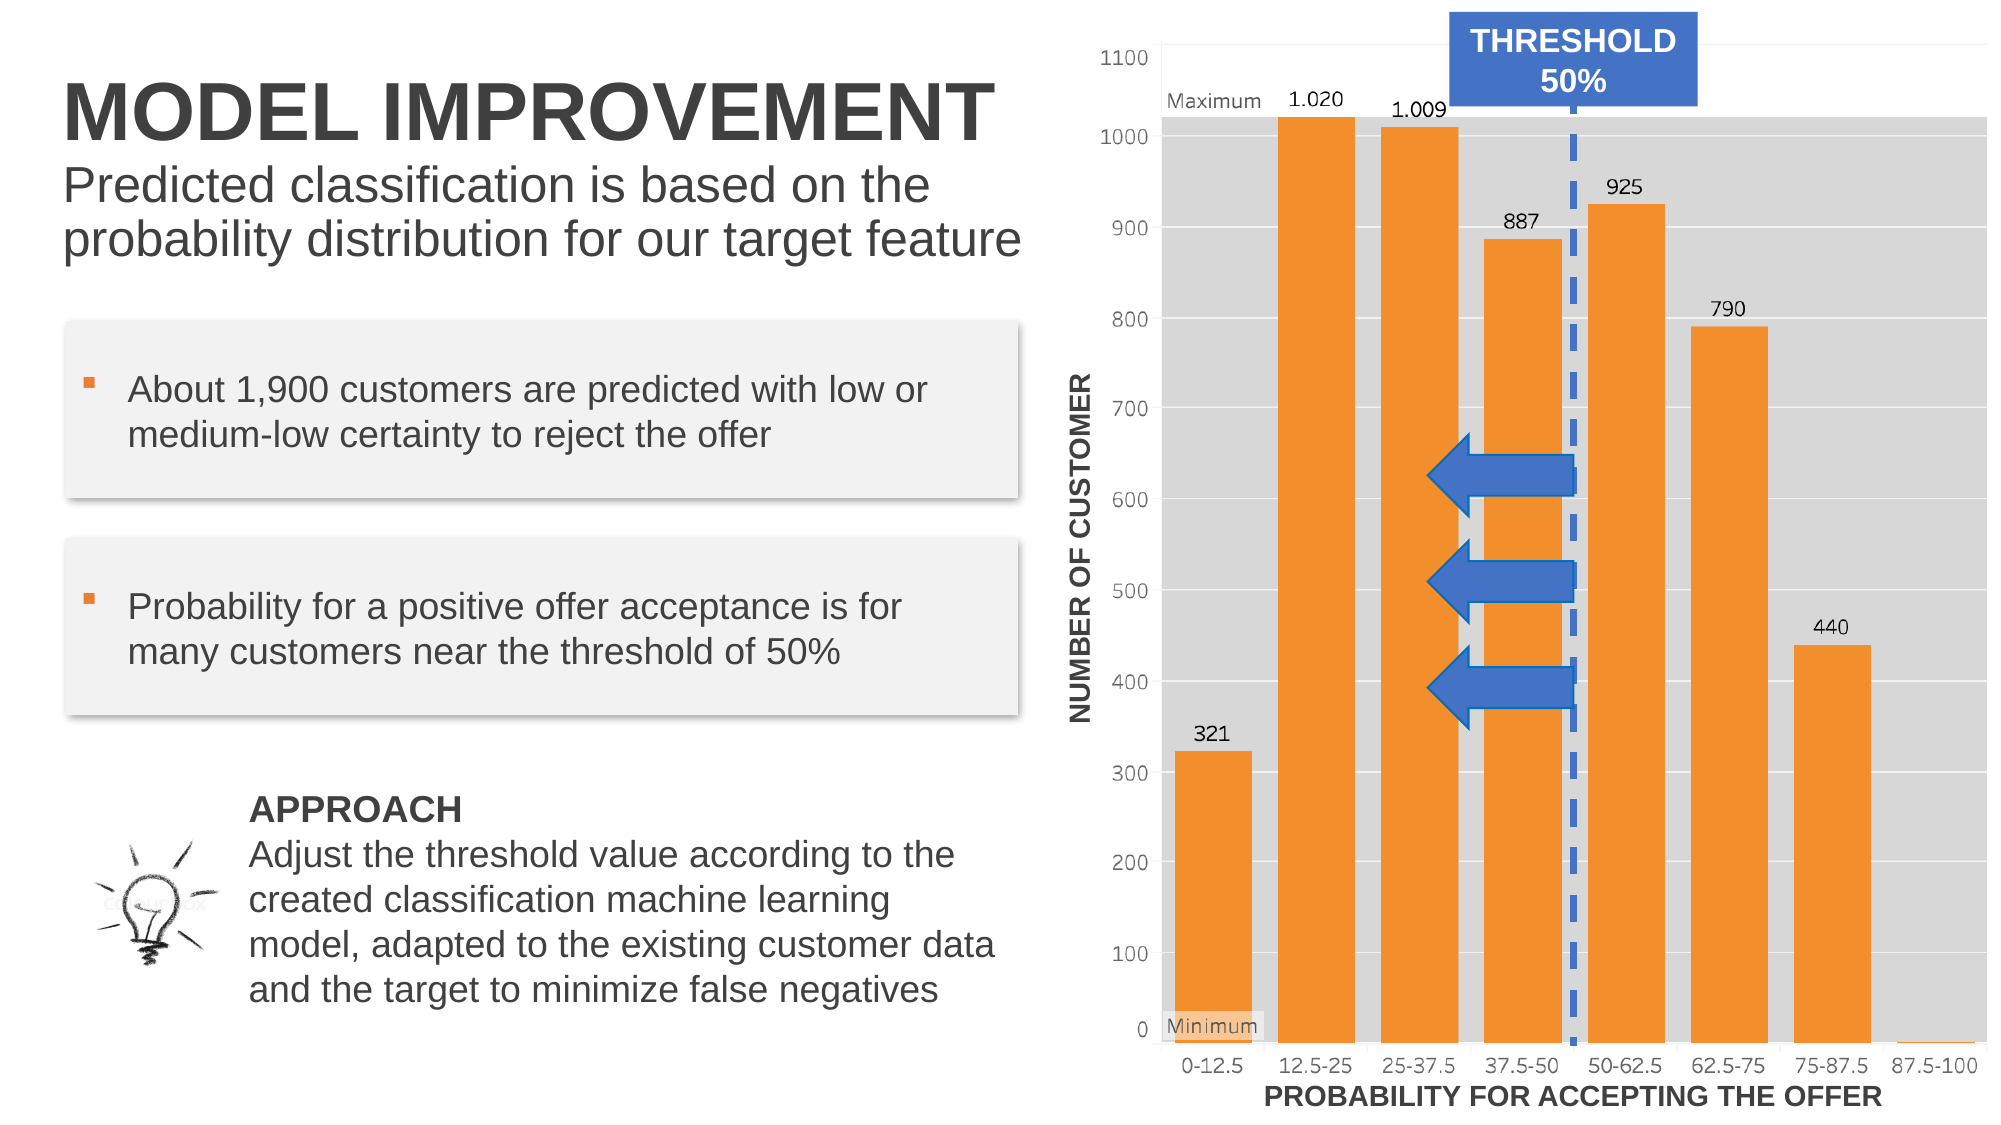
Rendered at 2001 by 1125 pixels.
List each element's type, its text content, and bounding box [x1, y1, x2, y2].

text_box Probability for a positive offer acceptance is for many customers near the threshold of 50% [65, 538, 1018, 716]
picture [88, 832, 225, 975]
title MODEL IMPROVEMENT Predicted classification is based on the probability distribution for our target feature [47, 59, 1047, 278]
text_box PROBABILITY FOR ACCEPTING THE OFFER [1171, 1088, 1976, 1120]
text_box About 1,900 customers are predicted with low or medium-low certainty to reject the offer [65, 321, 1018, 499]
text_box APPROACH Adjust the threshold value according to the created classification machine learning model, adapted to the existing customer data and the target to minimize false negatives [233, 777, 1026, 1018]
picture [1047, 1, 2000, 1088]
